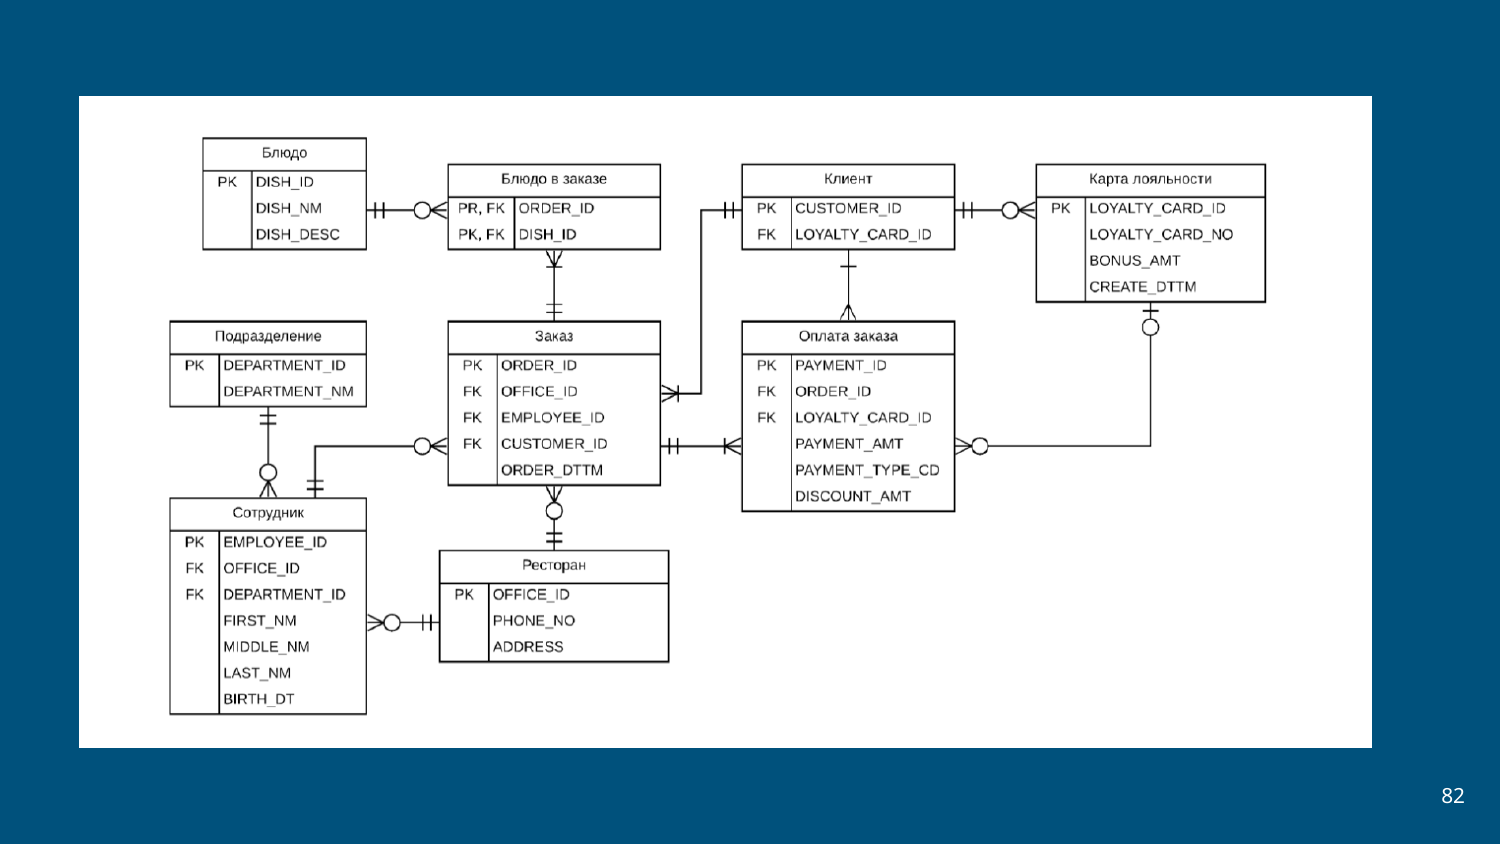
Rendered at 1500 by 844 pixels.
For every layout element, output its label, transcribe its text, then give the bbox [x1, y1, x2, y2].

picture [80, 97, 1371, 747]
slide_number ‹#› [1389, 764, 1480, 830]
